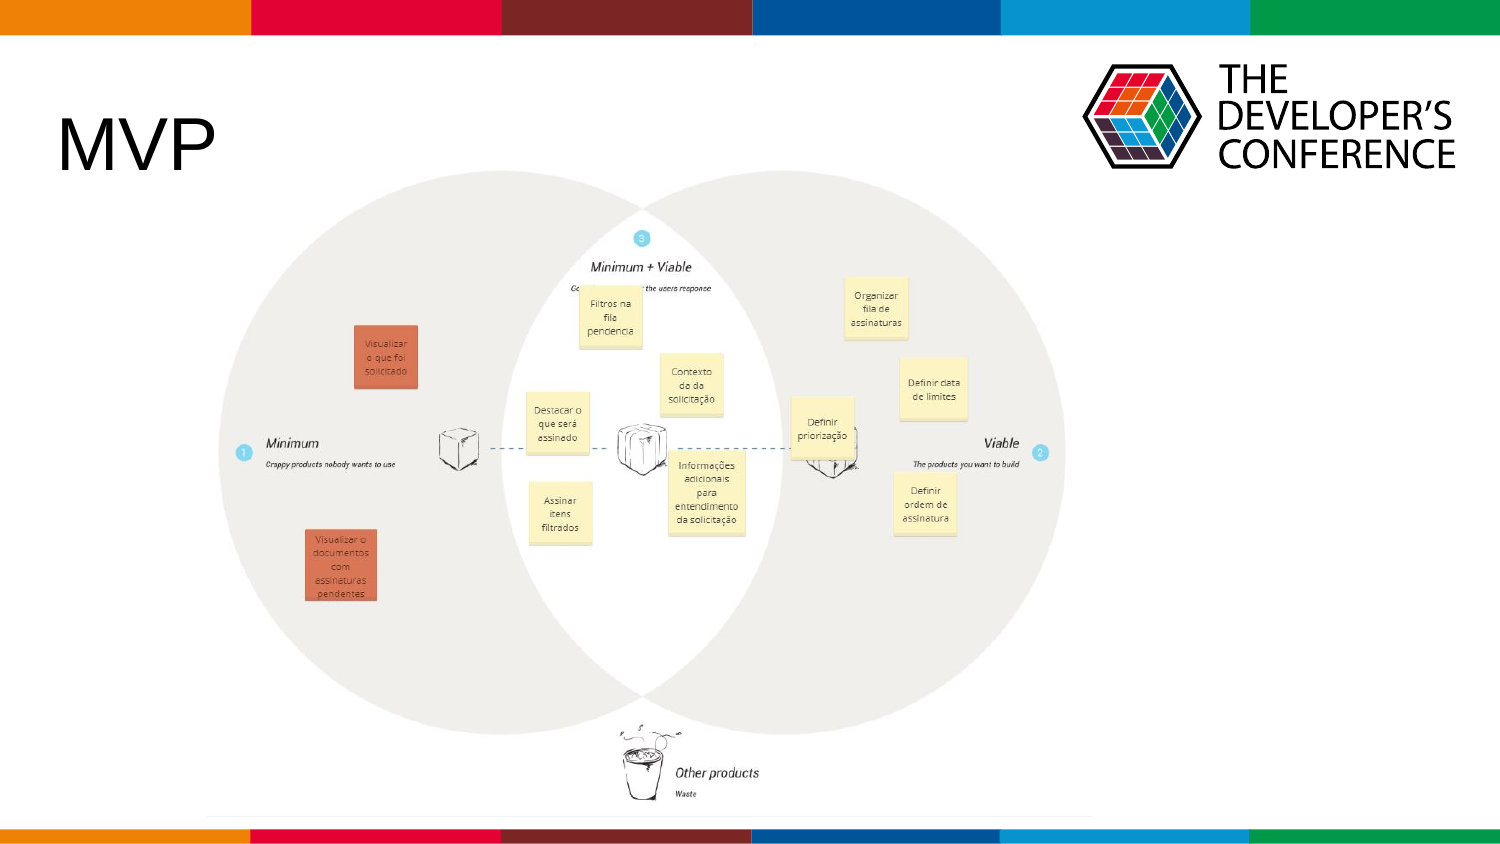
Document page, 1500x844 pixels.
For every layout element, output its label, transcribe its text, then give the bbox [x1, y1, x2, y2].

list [206, 146, 1093, 817]
title MVP [41, 59, 975, 221]
